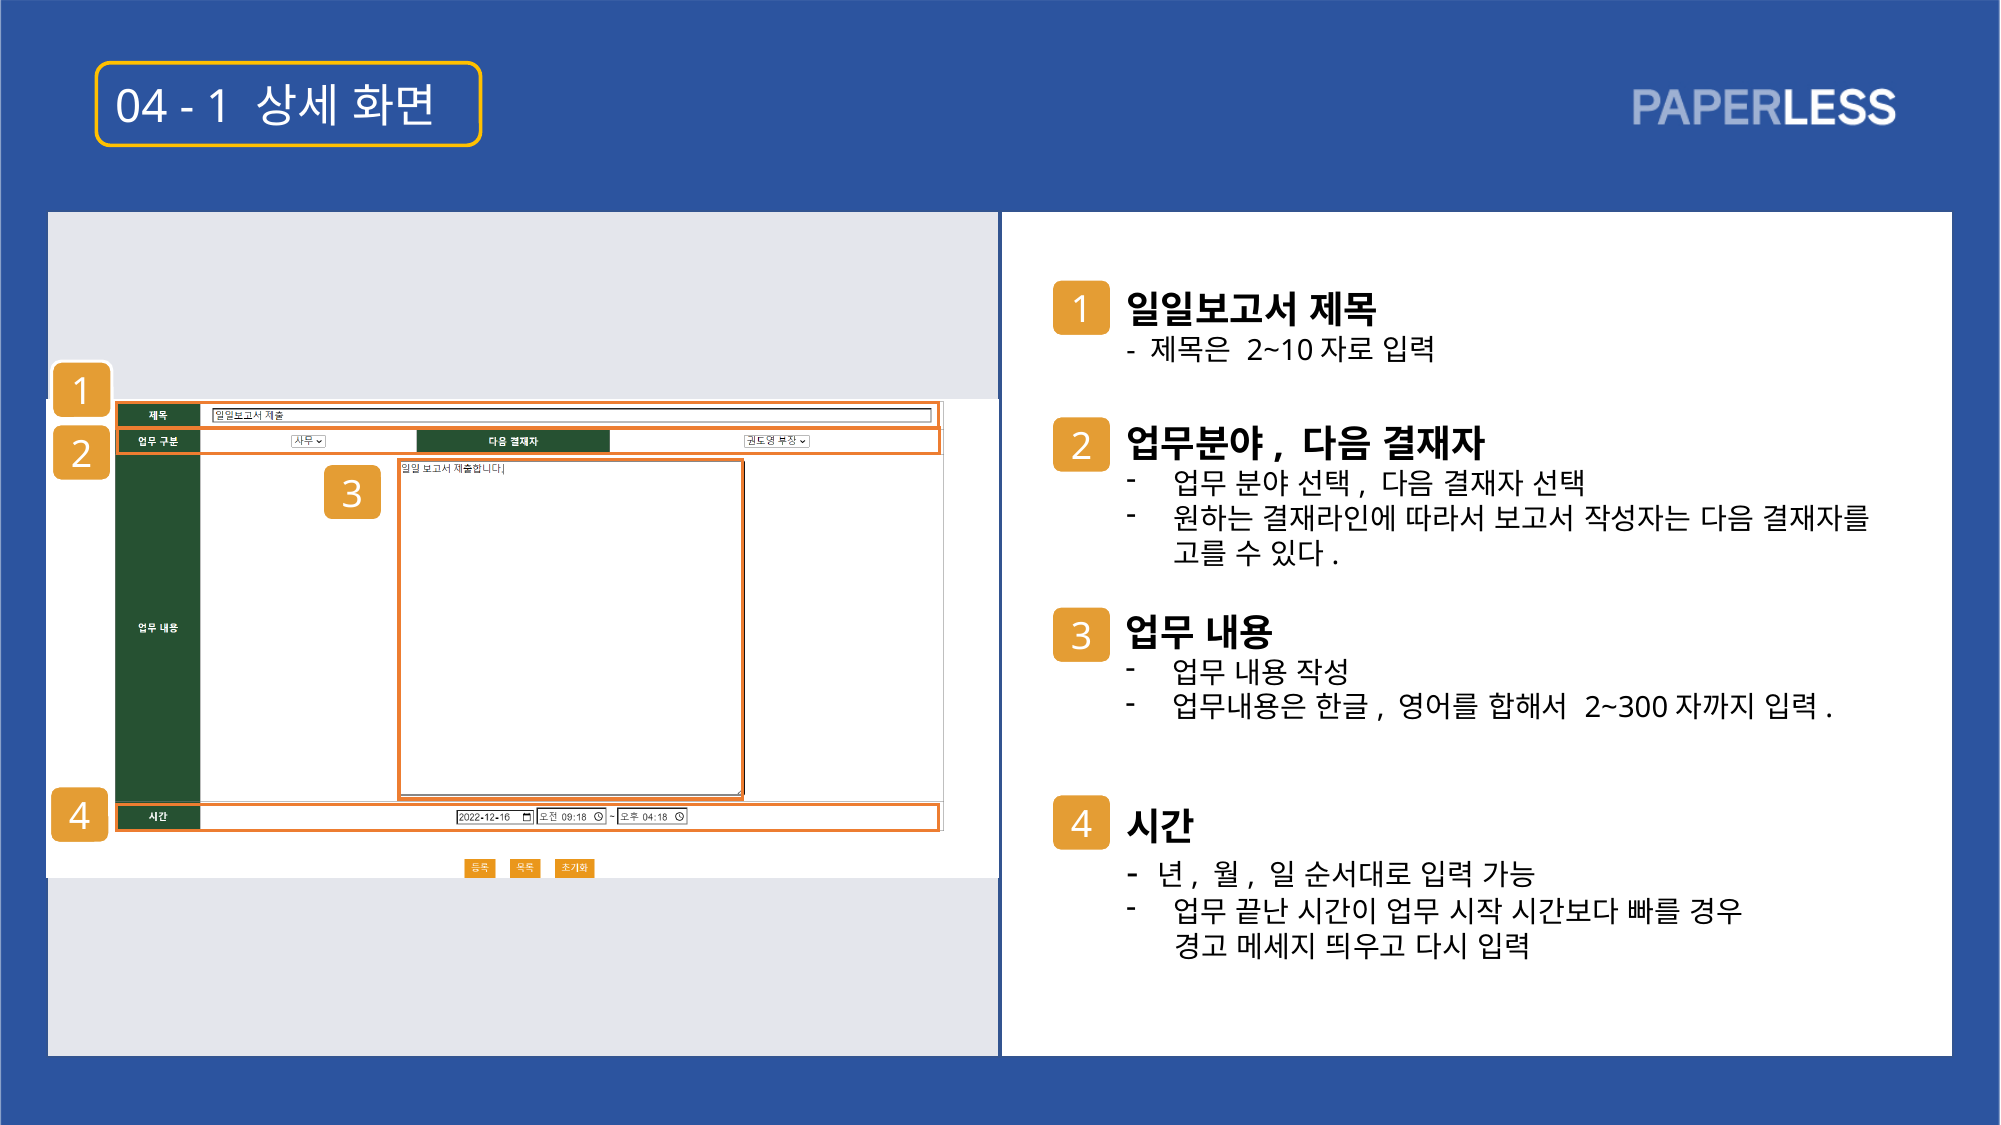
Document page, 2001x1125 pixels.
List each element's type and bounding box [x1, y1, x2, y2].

picture [0, 0, 2000, 1125]
text_box [46, 210, 1954, 1058]
